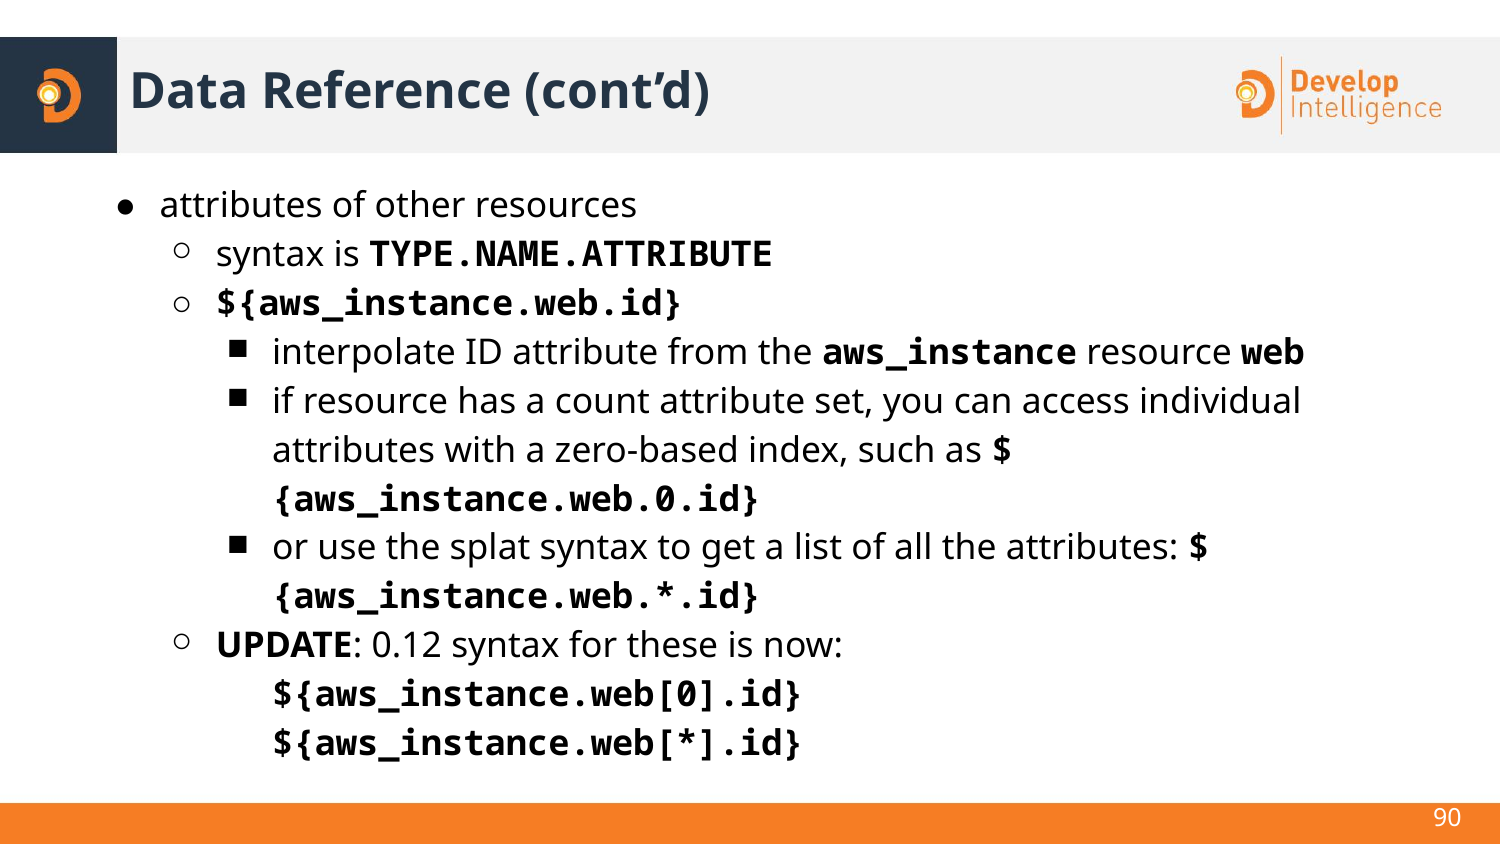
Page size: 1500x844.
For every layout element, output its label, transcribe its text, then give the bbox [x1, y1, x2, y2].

slide_number 90 [1396, 800, 1499, 838]
picture [0, 0, 1500, 844]
title Data Reference (cont’d) [118, 36, 1500, 148]
list attributes of other resources syntax is TYPE.NAME.ATTRIBUTE ${aws_instance.web.id} interpolate ID attribute from the aws_instance resource web if resource has a count attribute set, you can access individual attributes with a zero-based index, such as ${aws_instance.web.0.id} or use the splat syntax to get a list of all the attributes: ${aws_instance.web.*.id} UPDATE: 0.12 syntax for these is now: ${aws_instance.web[0].id} ${aws_instance.web[*].id} [103, 169, 1397, 766]
